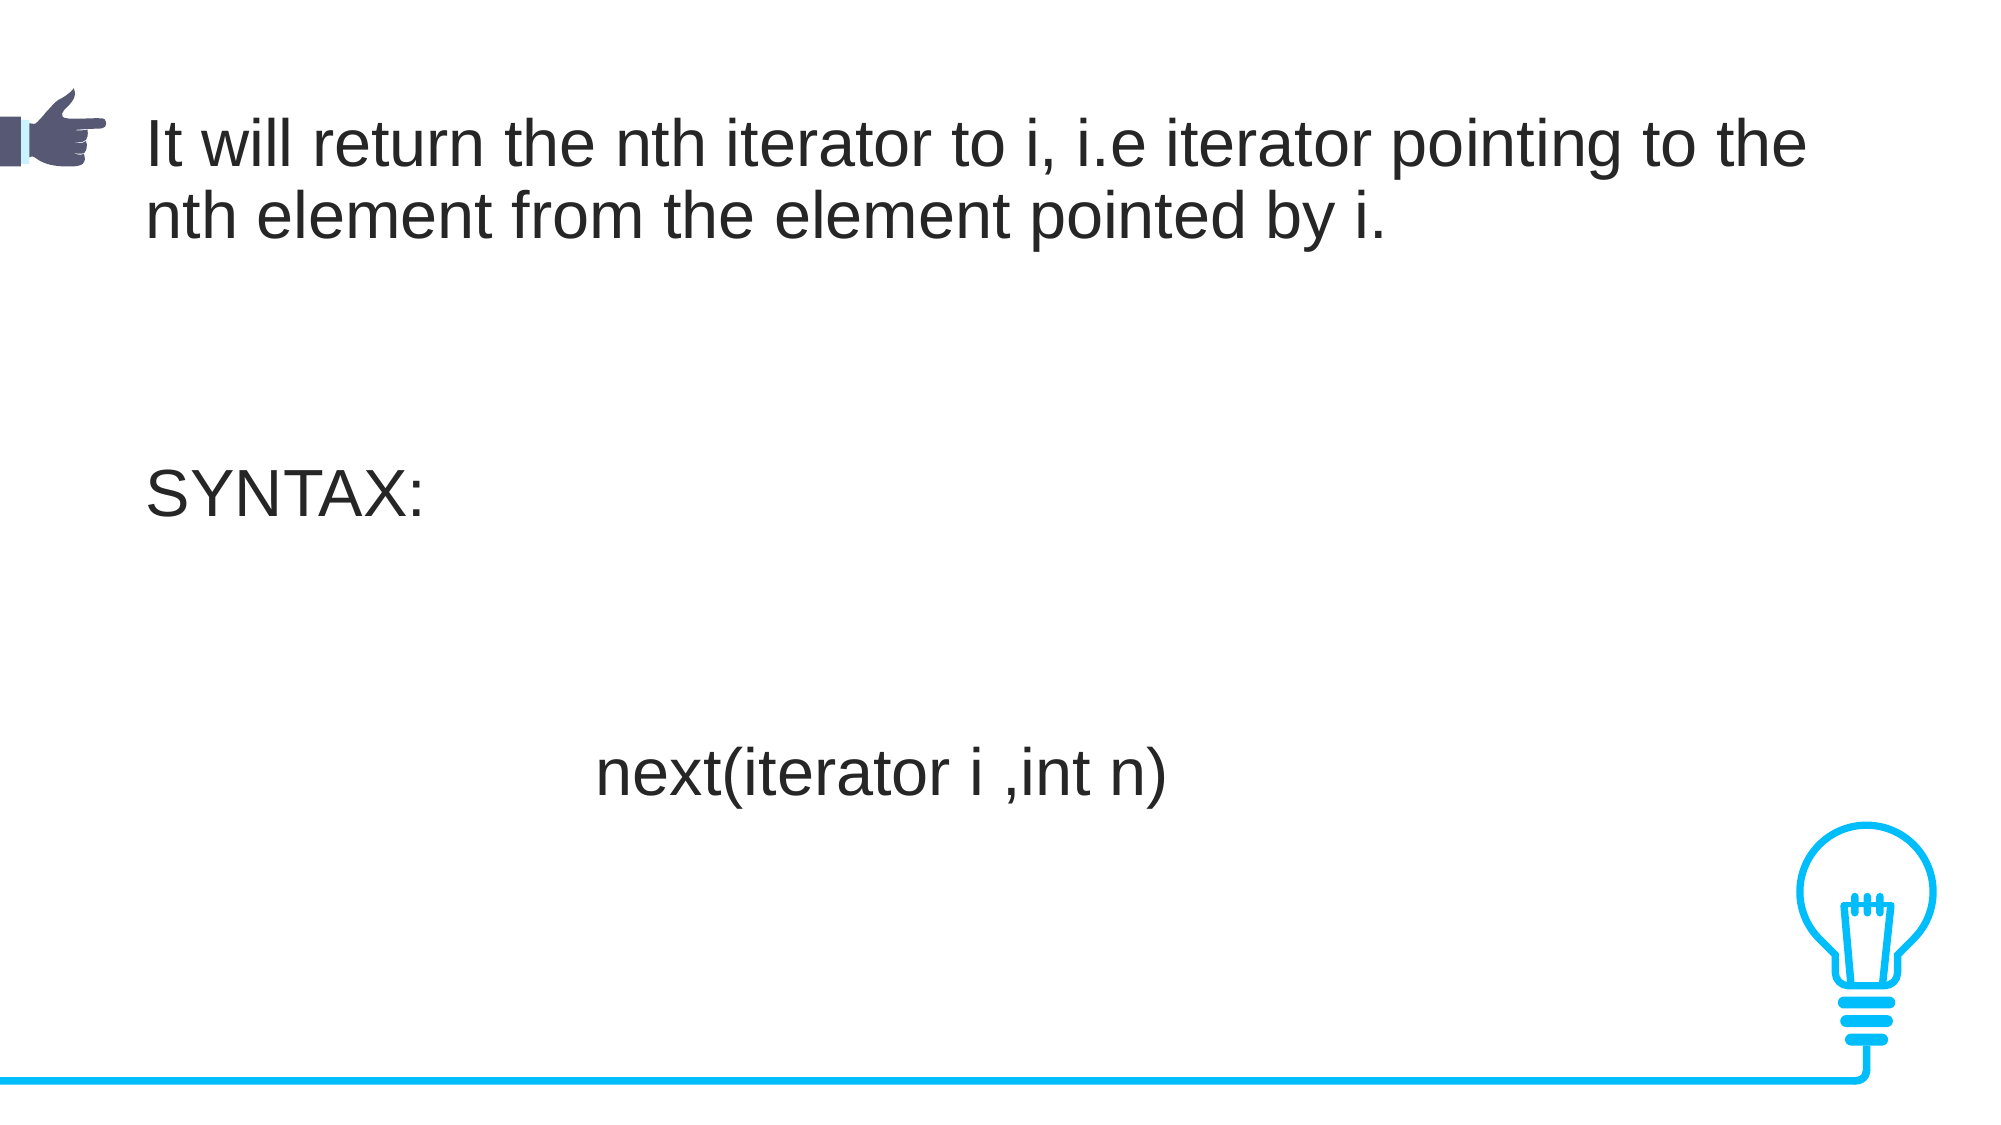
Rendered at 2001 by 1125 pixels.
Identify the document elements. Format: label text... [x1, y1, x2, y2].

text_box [0, 88, 107, 167]
list It will return the nth iterator to i, i.e iterator pointing to the nth element from the element pointed by i. SYNTAX: next(iterator i ,int n) [130, 46, 1927, 965]
